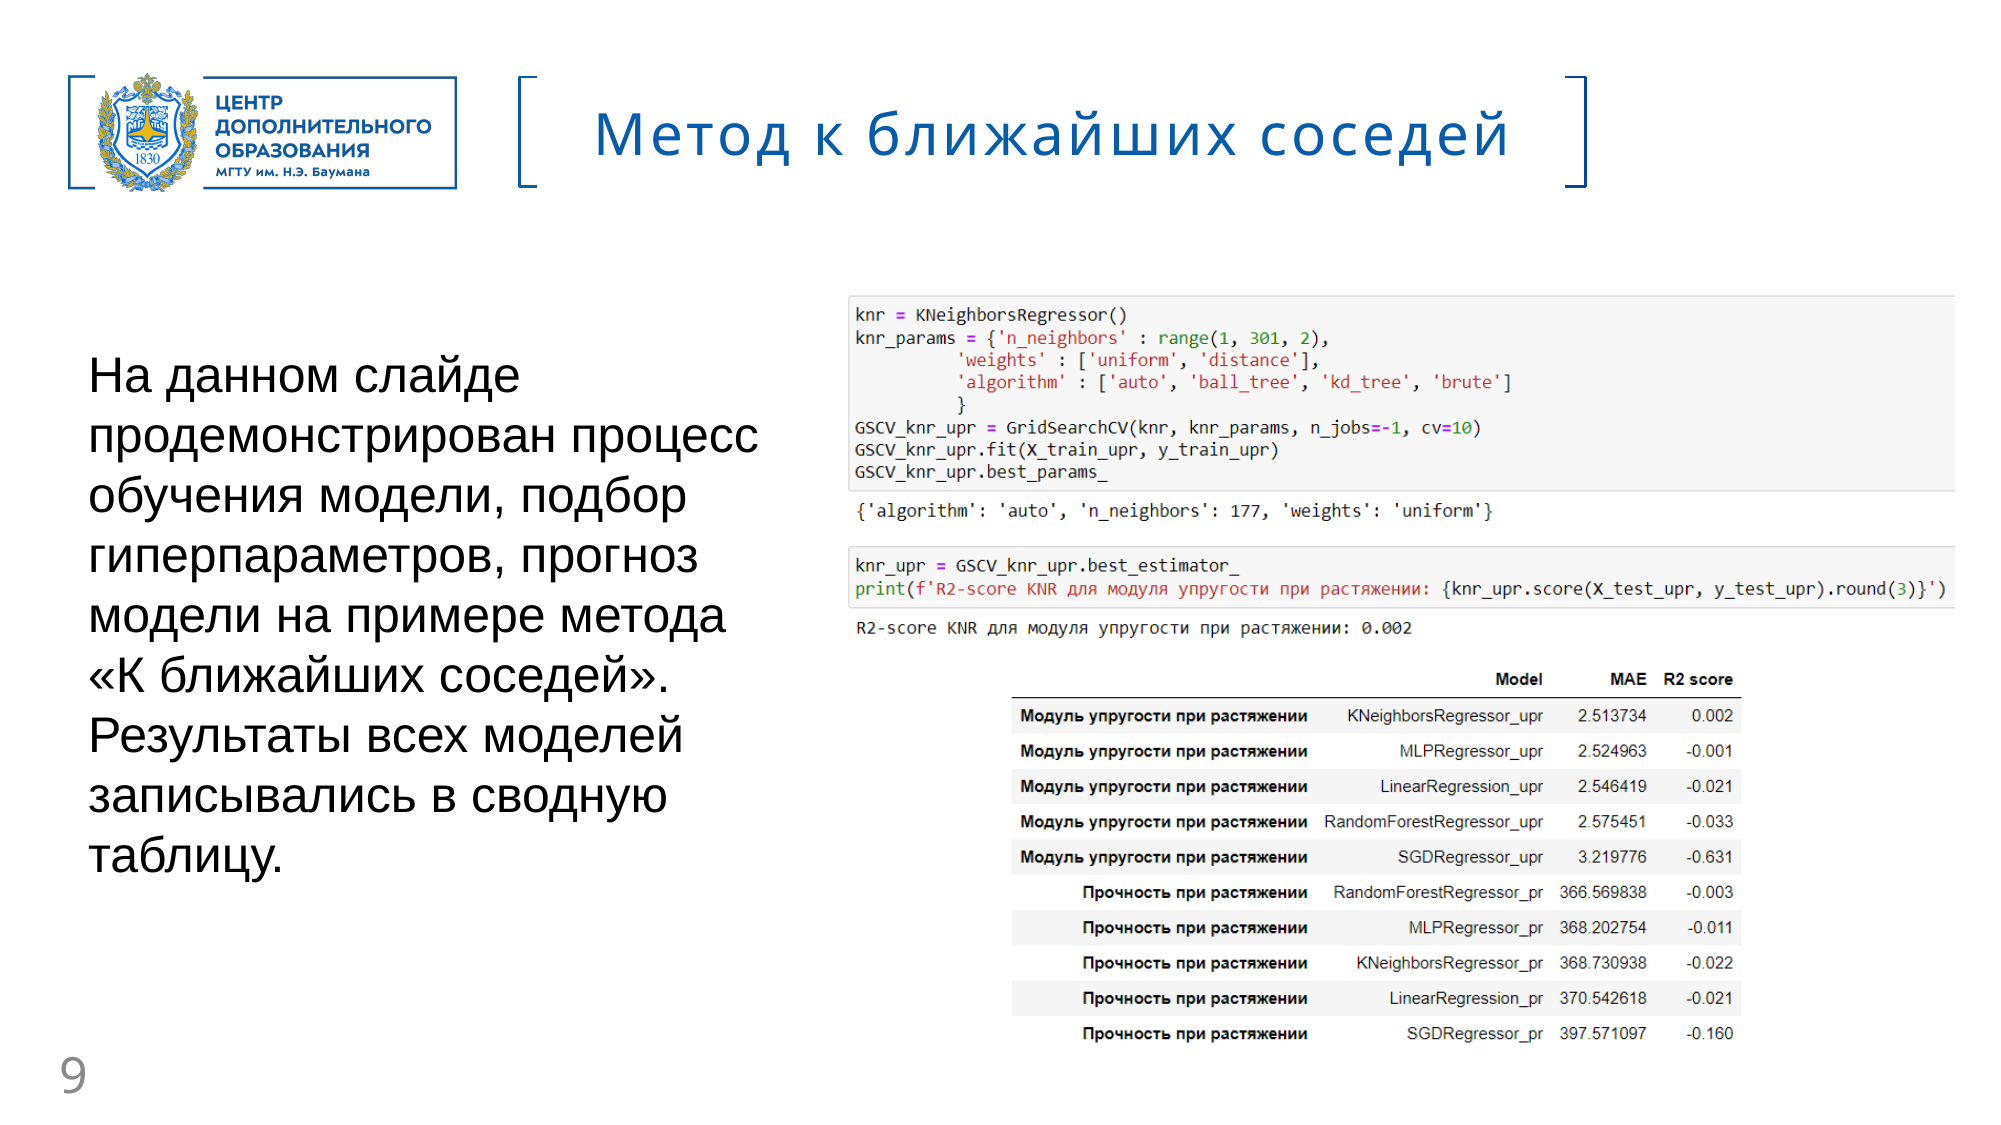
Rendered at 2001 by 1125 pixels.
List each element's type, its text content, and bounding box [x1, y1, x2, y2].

picture [68, 73, 457, 192]
picture [1004, 653, 1747, 1058]
slide_number 9 [44, 1055, 139, 1101]
picture [841, 285, 1955, 640]
text_box На данном слайде продемонстрирован процесс обучения модели, подбор гиперпараметров, прогноз модели на примере метода «К ближайших соседей». Результаты всех моделей записывались в сводную таблицу. [75, 336, 818, 1051]
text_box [519, 76, 1586, 187]
